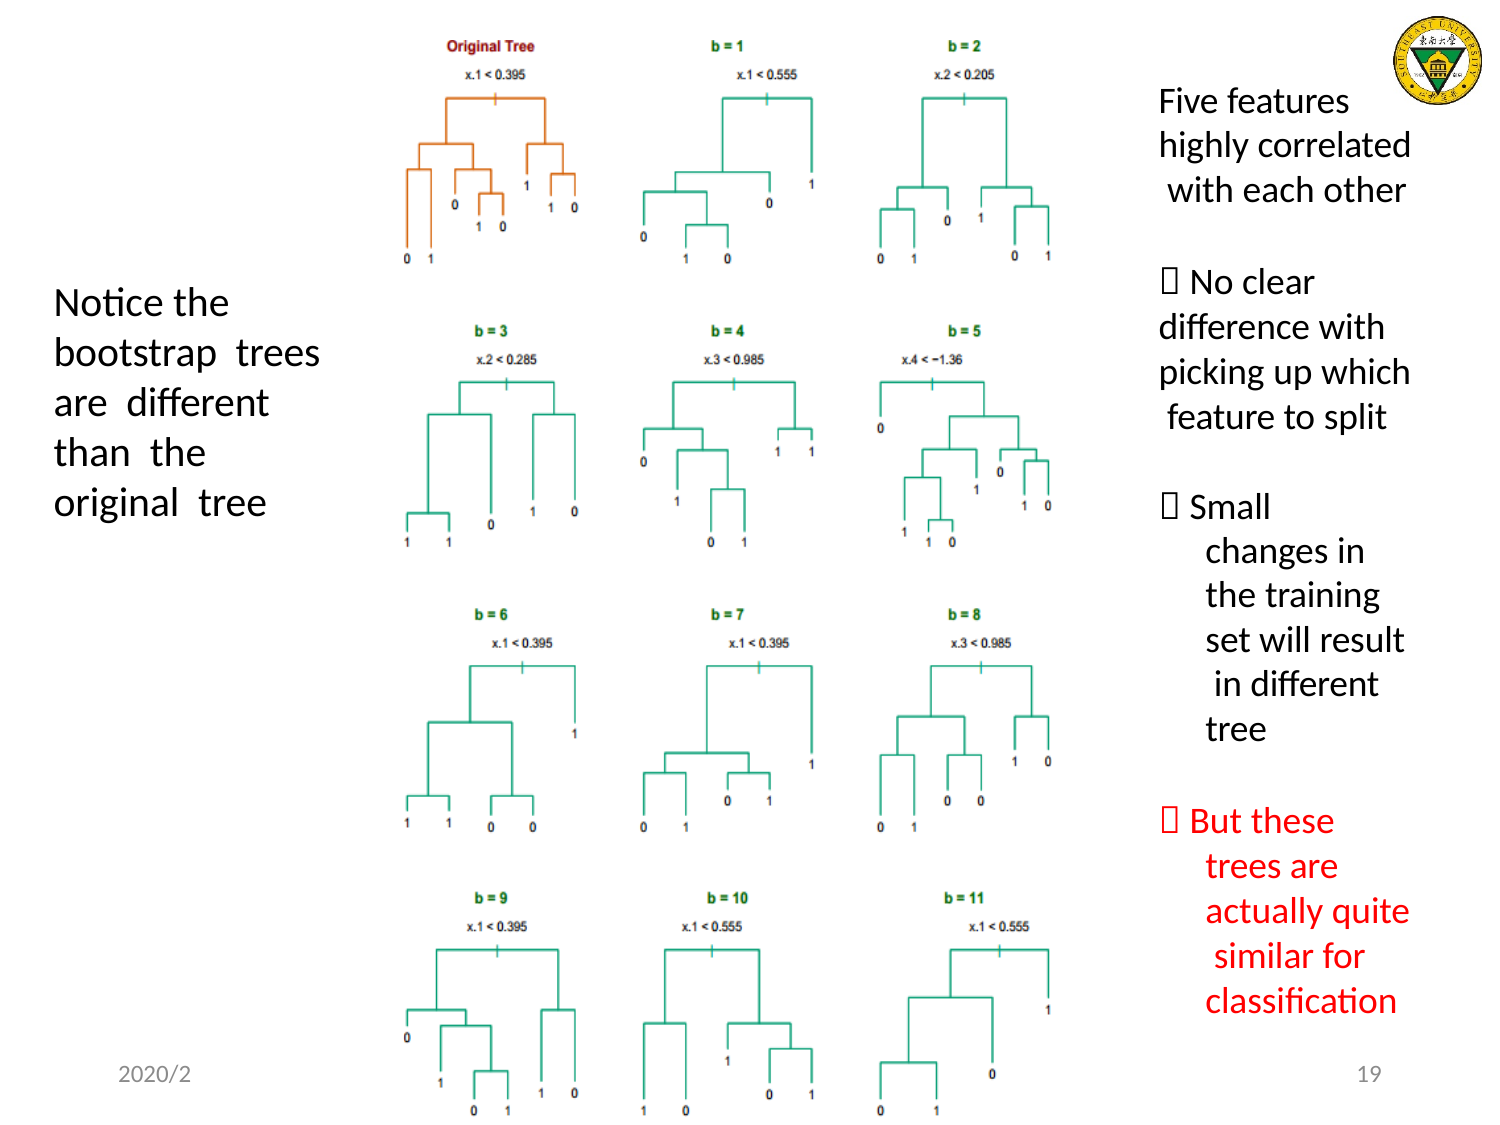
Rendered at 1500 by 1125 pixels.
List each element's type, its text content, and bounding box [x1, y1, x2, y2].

text_box [403, 40, 1052, 1117]
picture [1393, 16, 1482, 105]
text_box  But these trees are actually quite similar for classification [1156, 794, 1414, 1022]
text_box Five features highly correlated with each other [1156, 75, 1417, 212]
slide_number 2020/2 [103, 1042, 403, 1103]
text_box Notice the bootstrap trees are different than the original tree [51, 272, 335, 525]
text_box  No clear difference with picking up which feature to split [1156, 254, 1416, 437]
text_box  Small changes in the training set will result in different tree [1156, 479, 1410, 751]
slide_number 19 [1059, 1042, 1397, 1103]
